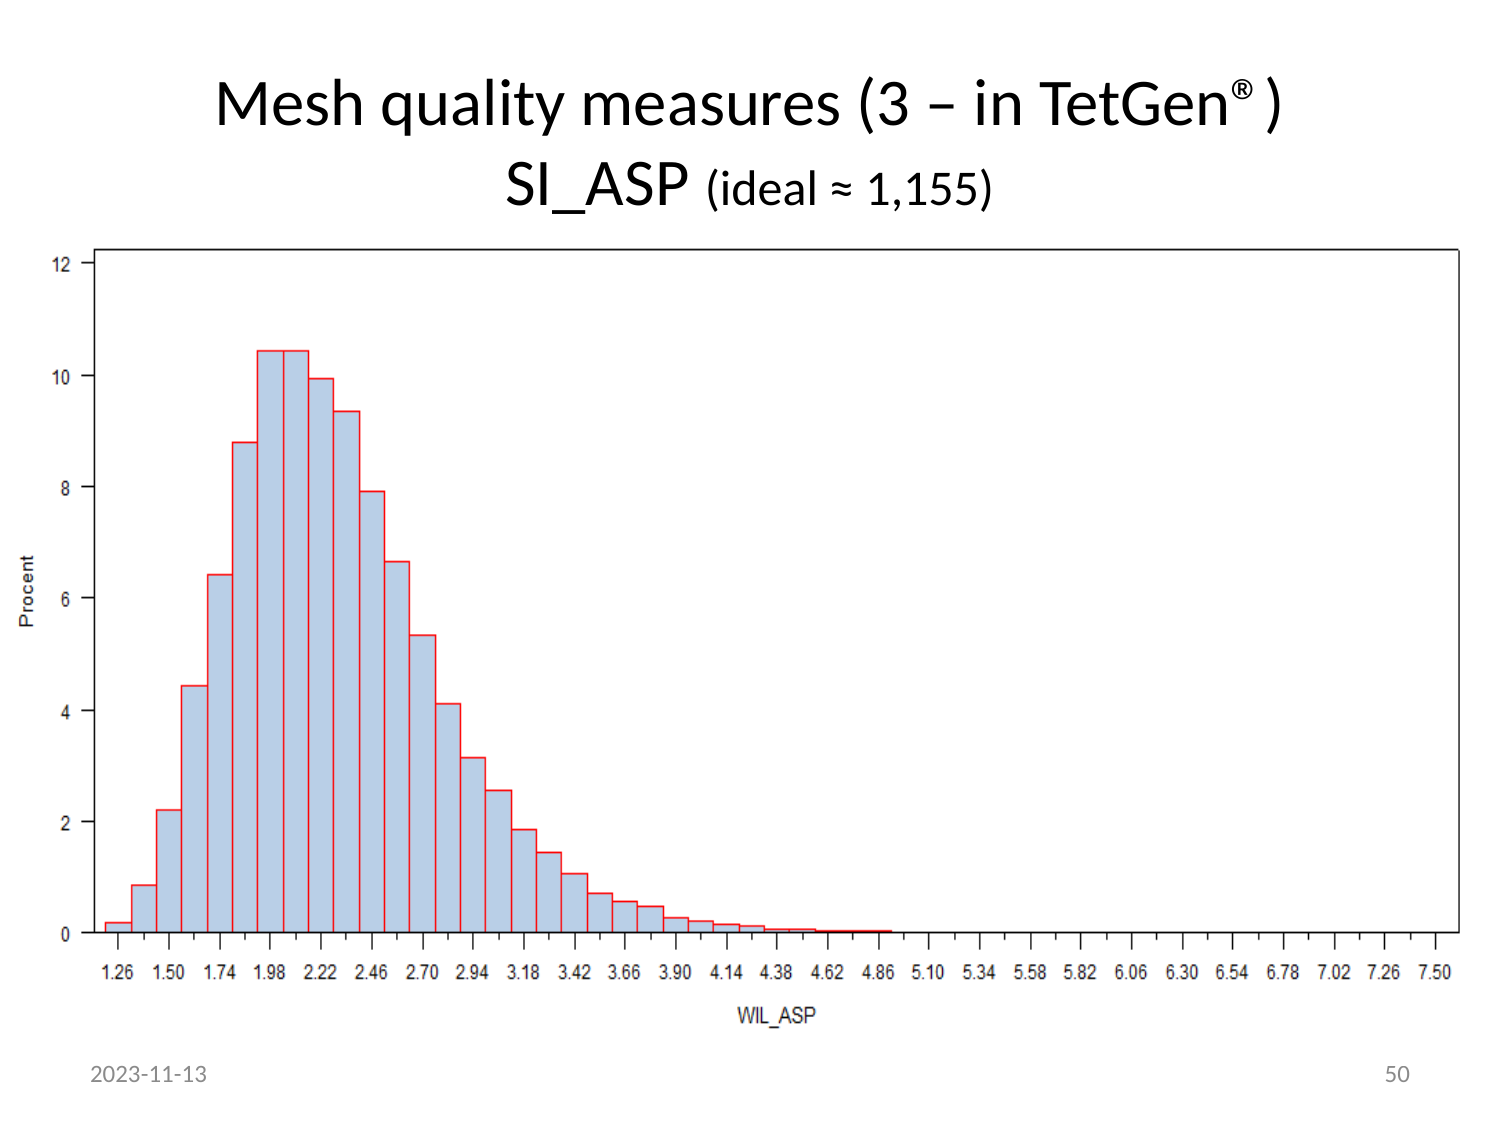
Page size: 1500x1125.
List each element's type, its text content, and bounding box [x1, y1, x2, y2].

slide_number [75, 1075, 425, 1103]
picture [0, 231, 1500, 1067]
title Mesh quality measures (3 – in TetGen®) SI_ASP (ideal ≈ 1,155) [74, 44, 1426, 230]
slide_number 50 [1074, 1075, 1425, 1103]
